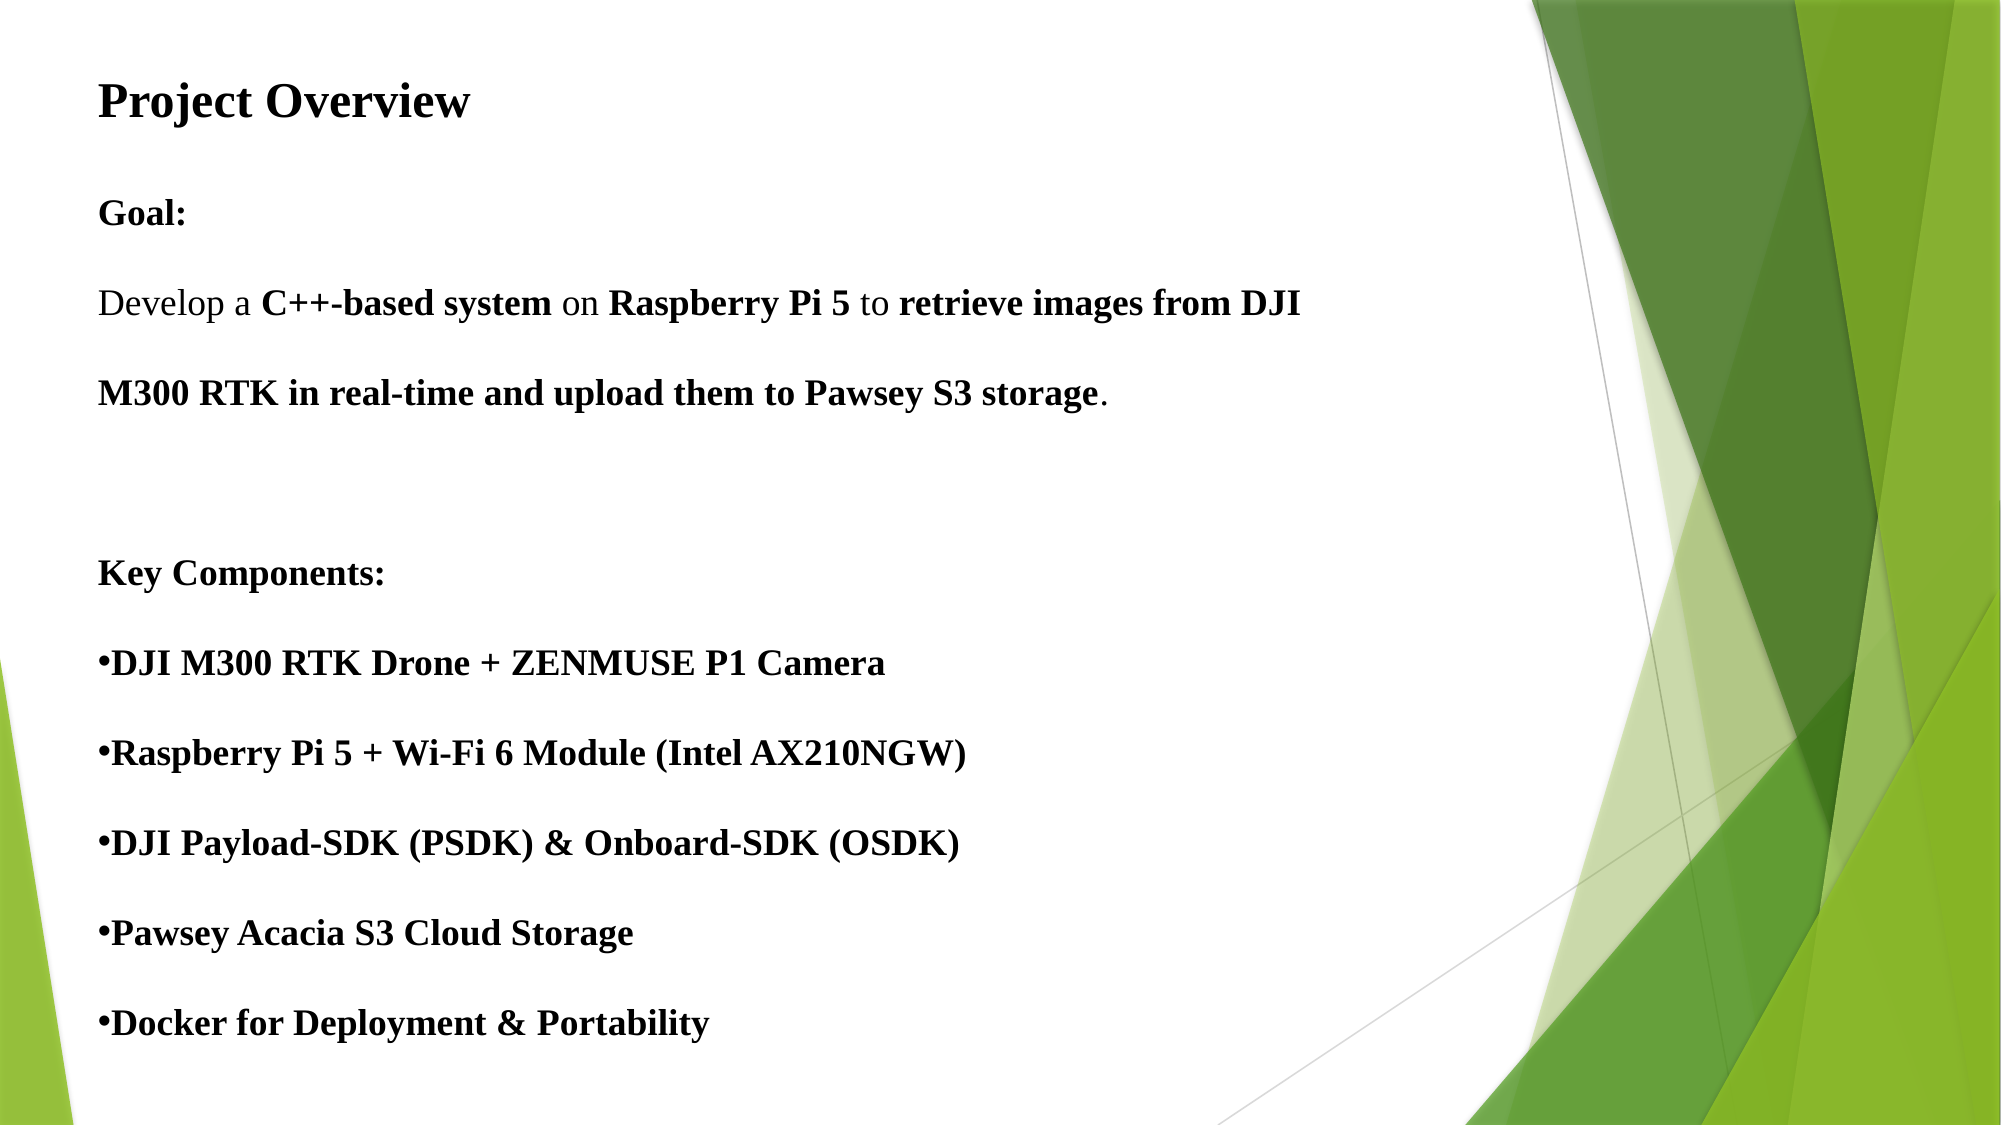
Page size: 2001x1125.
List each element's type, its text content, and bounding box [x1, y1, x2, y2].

text_box Project Overview [83, 60, 1084, 135]
text_box Goal: Develop a C++-based system on Raspberry Pi 5 to retrieve images from DJI M300 RTK in real-time and upload them to Pawsey S3 storage. Key Components: DJI M300 RTK Drone + ZENMUSE P1 Camera Raspberry Pi 5 + Wi-Fi 6 Module (Intel AX210NGW) DJI Payload-SDK (PSDK) & Onboard-SDK (OSDK) Pawsey Acacia S3 Cloud Storage Docker for Deployment & Portability [83, 136, 1322, 1051]
